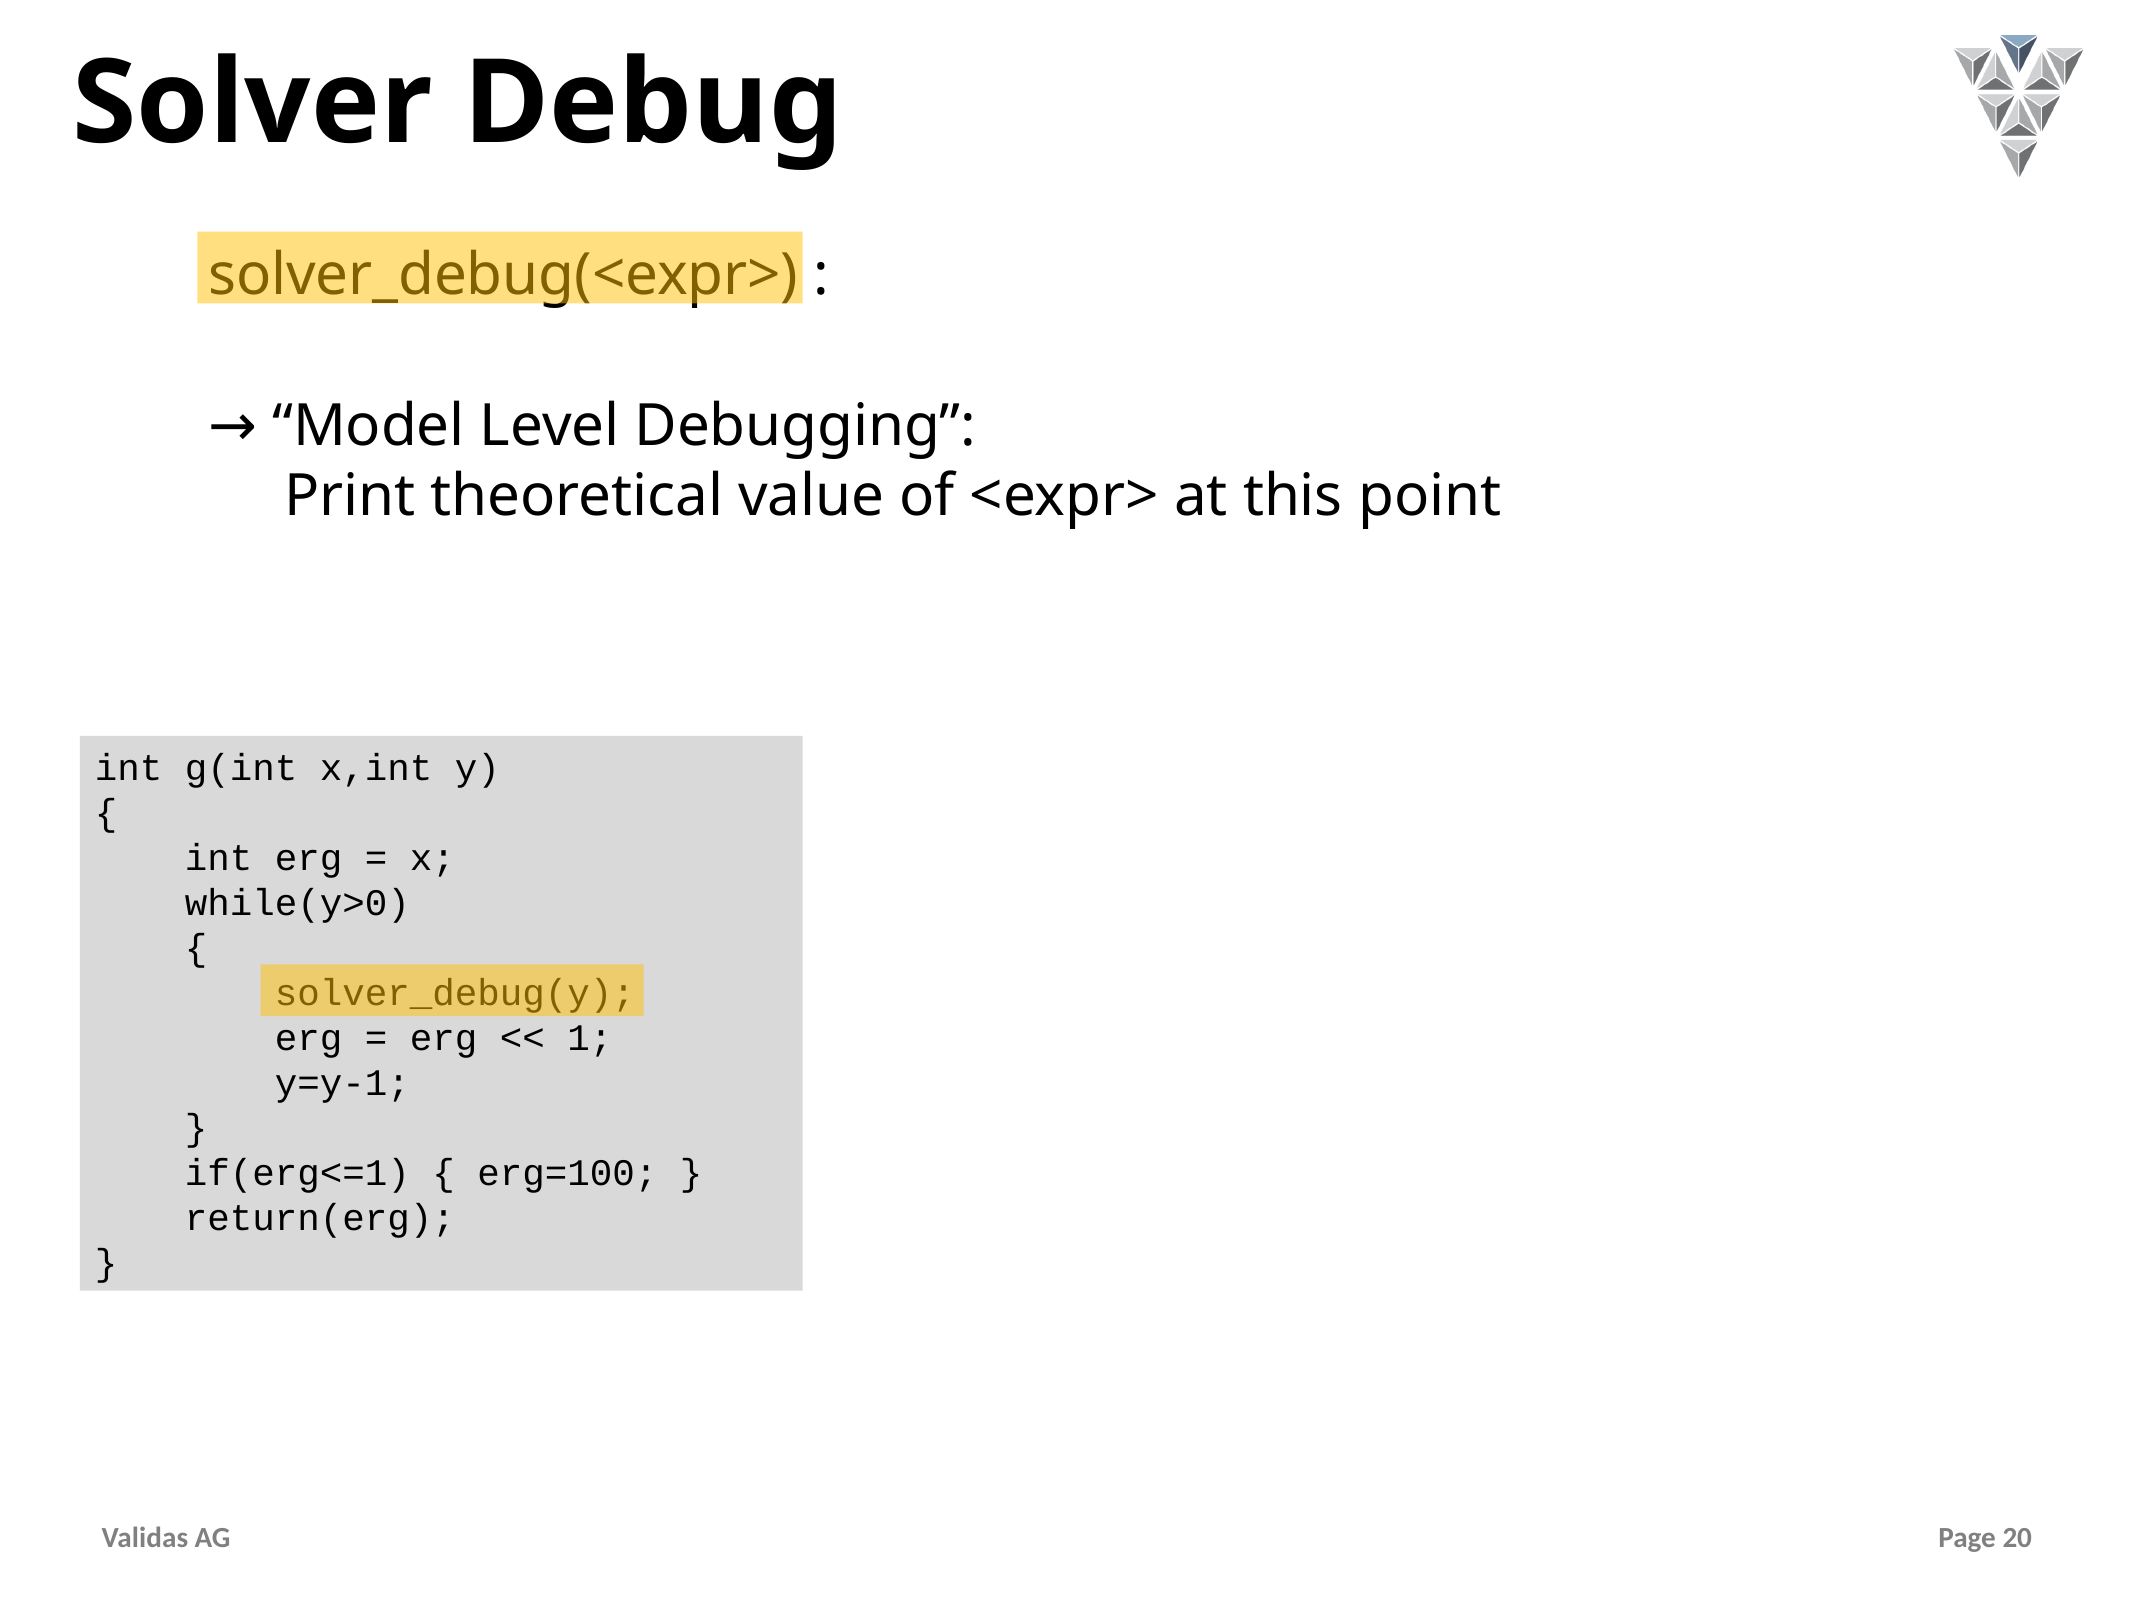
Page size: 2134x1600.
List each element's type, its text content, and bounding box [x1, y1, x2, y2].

picture [1954, 35, 2083, 177]
text_box [195, 230, 805, 306]
list solver_debug(<expr>) : → “Model Level Debugging”: Print theoretical value of <expr> at this point [80, 225, 2054, 1423]
text_box [259, 962, 646, 1018]
text_box int g(int x,int y) { int erg = x; while(y>0) { solver_debug(y); erg = erg << 1; y=y-1; } if(erg<=1) { erg=100; } return(erg); } [79, 735, 803, 1291]
title Solver Debug [72, 15, 1835, 170]
